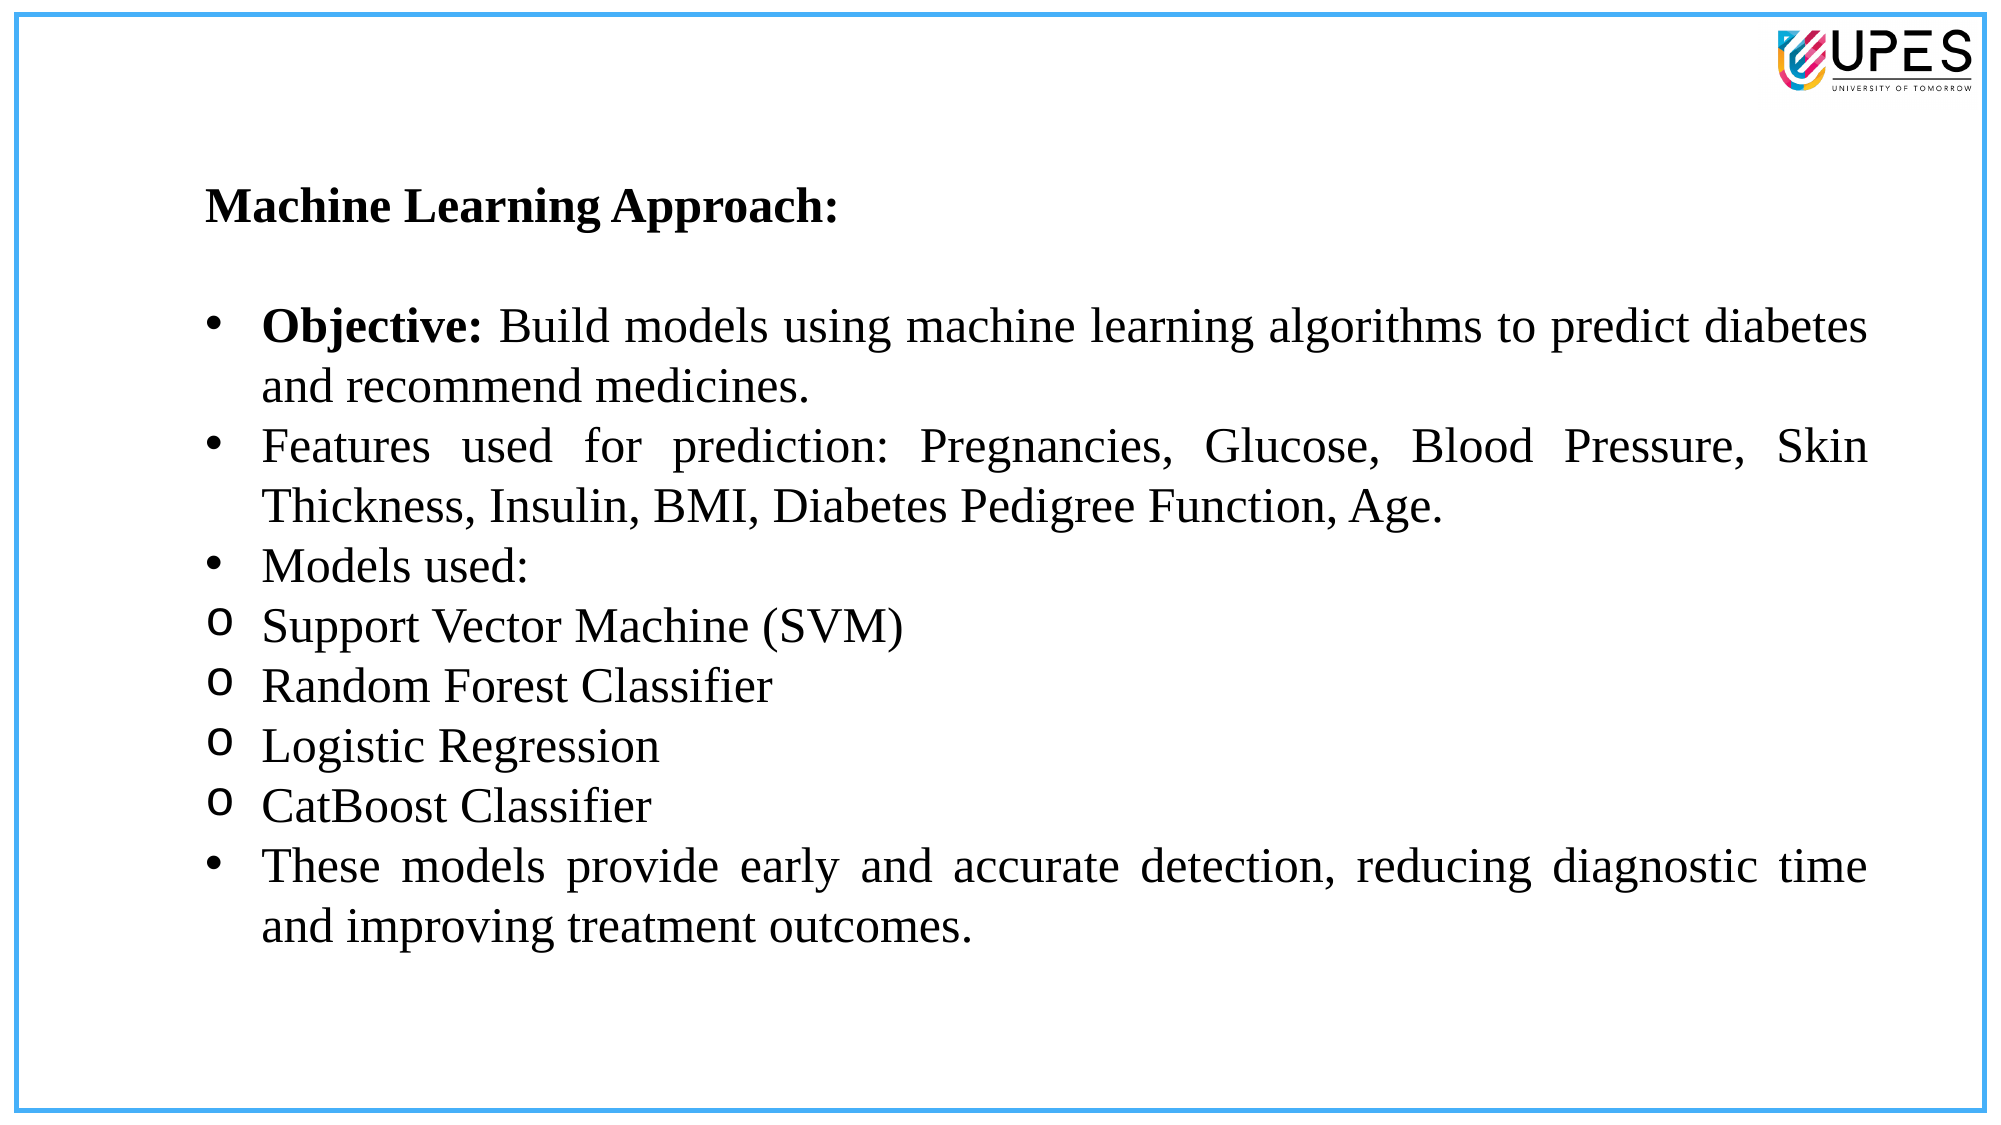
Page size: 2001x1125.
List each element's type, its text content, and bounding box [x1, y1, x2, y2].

text_box Machine Learning Approach: Objective: Build models using machine learning algorithms to predict diabetes and recommend medicines. Features used for prediction: Pregnancies, Glucose, Blood Pressure, Skin Thickness, Insulin, BMI, Diabetes Pedigree Function, Age. Models used: Support Vector Machine (SVM) Random Forest Classifier Logistic Regression CatBoost Classifier These models provide early and accurate detection, reducing diagnostic time and improving treatment outcomes. [115, 164, 1885, 960]
picture [1758, 20, 1978, 110]
